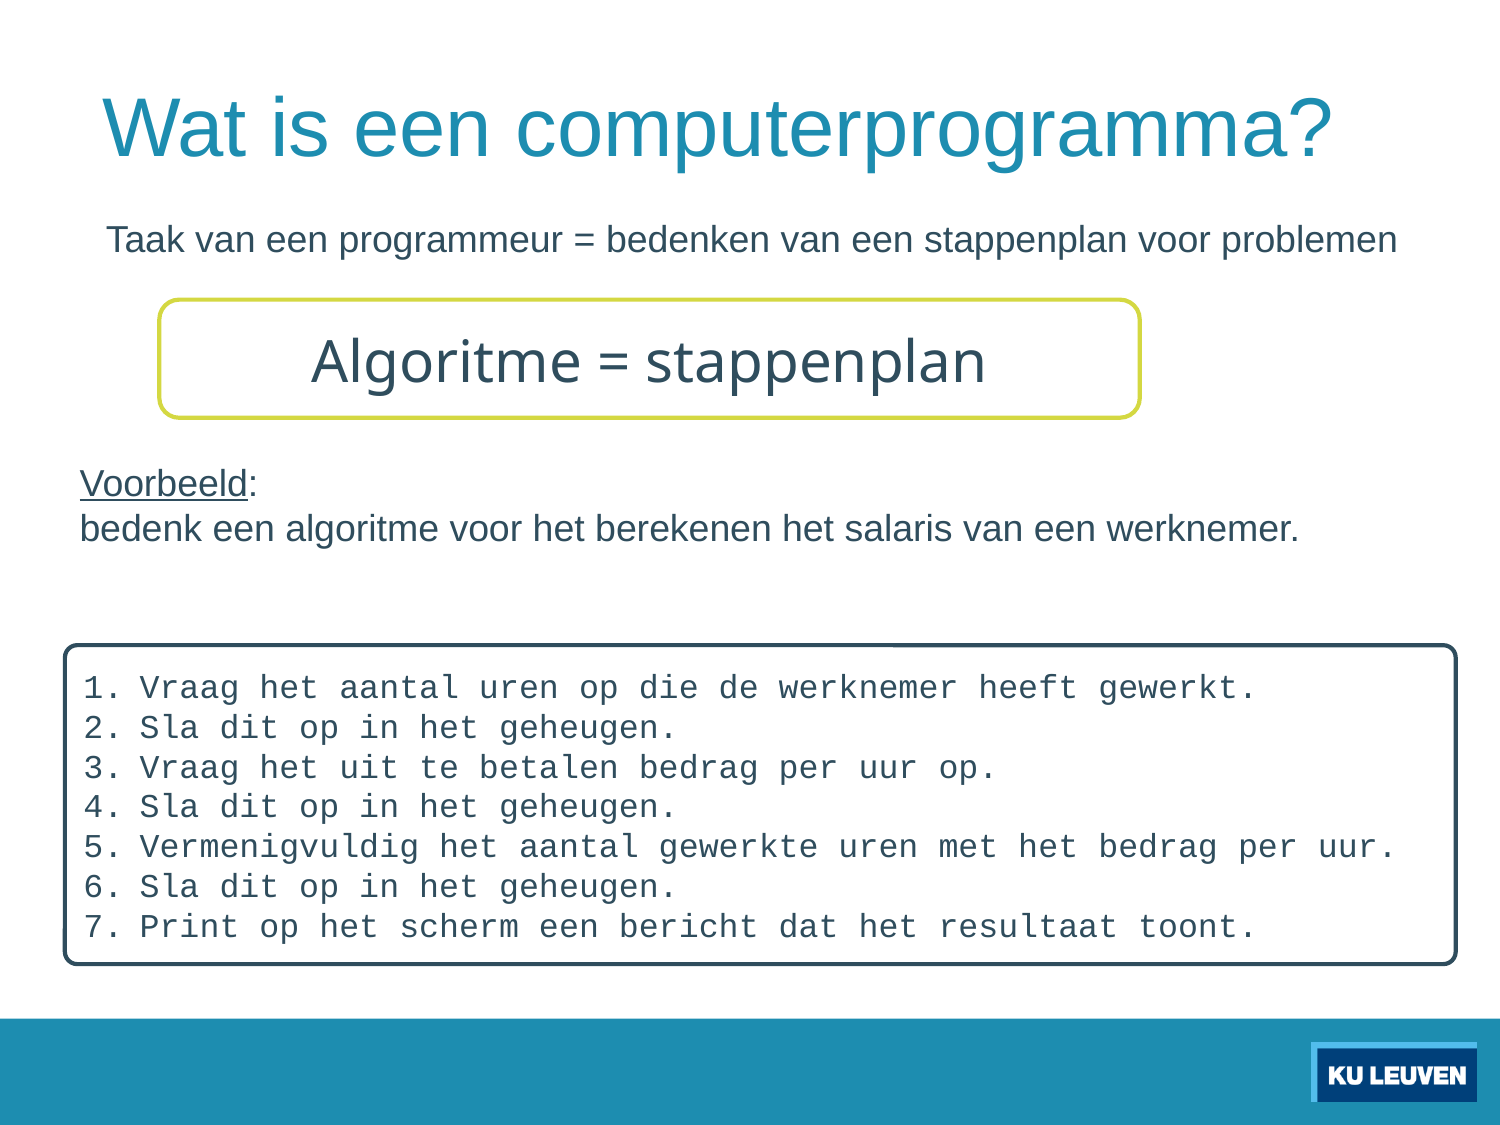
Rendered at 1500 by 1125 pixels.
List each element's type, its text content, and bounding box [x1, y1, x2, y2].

title Wat is een computerprogramma? [93, 34, 1406, 207]
picture [1311, 1042, 1477, 1102]
text_box Algoritme = stappenplan [157, 297, 1142, 420]
text_box Taak van een programmeur = bedenken van een stappenplan voor problemen [91, 207, 1414, 268]
text_box Vraag het aantal uren op die de werknemer heeft gewerkt. Sla dit op in het geheugen. Vraag het uit te betalen bedrag per uur op. Sla dit op in het geheugen. Vermenigvuldig het aantal gewerkte uren met het bedrag per uur. Sla dit op in het geheugen. Print op het scherm een bericht dat het resultaat toont. [62, 643, 1458, 967]
text_box Voorbeeld: bedenk een algoritme voor het berekenen het salaris van een werknemer. [64, 451, 1400, 557]
